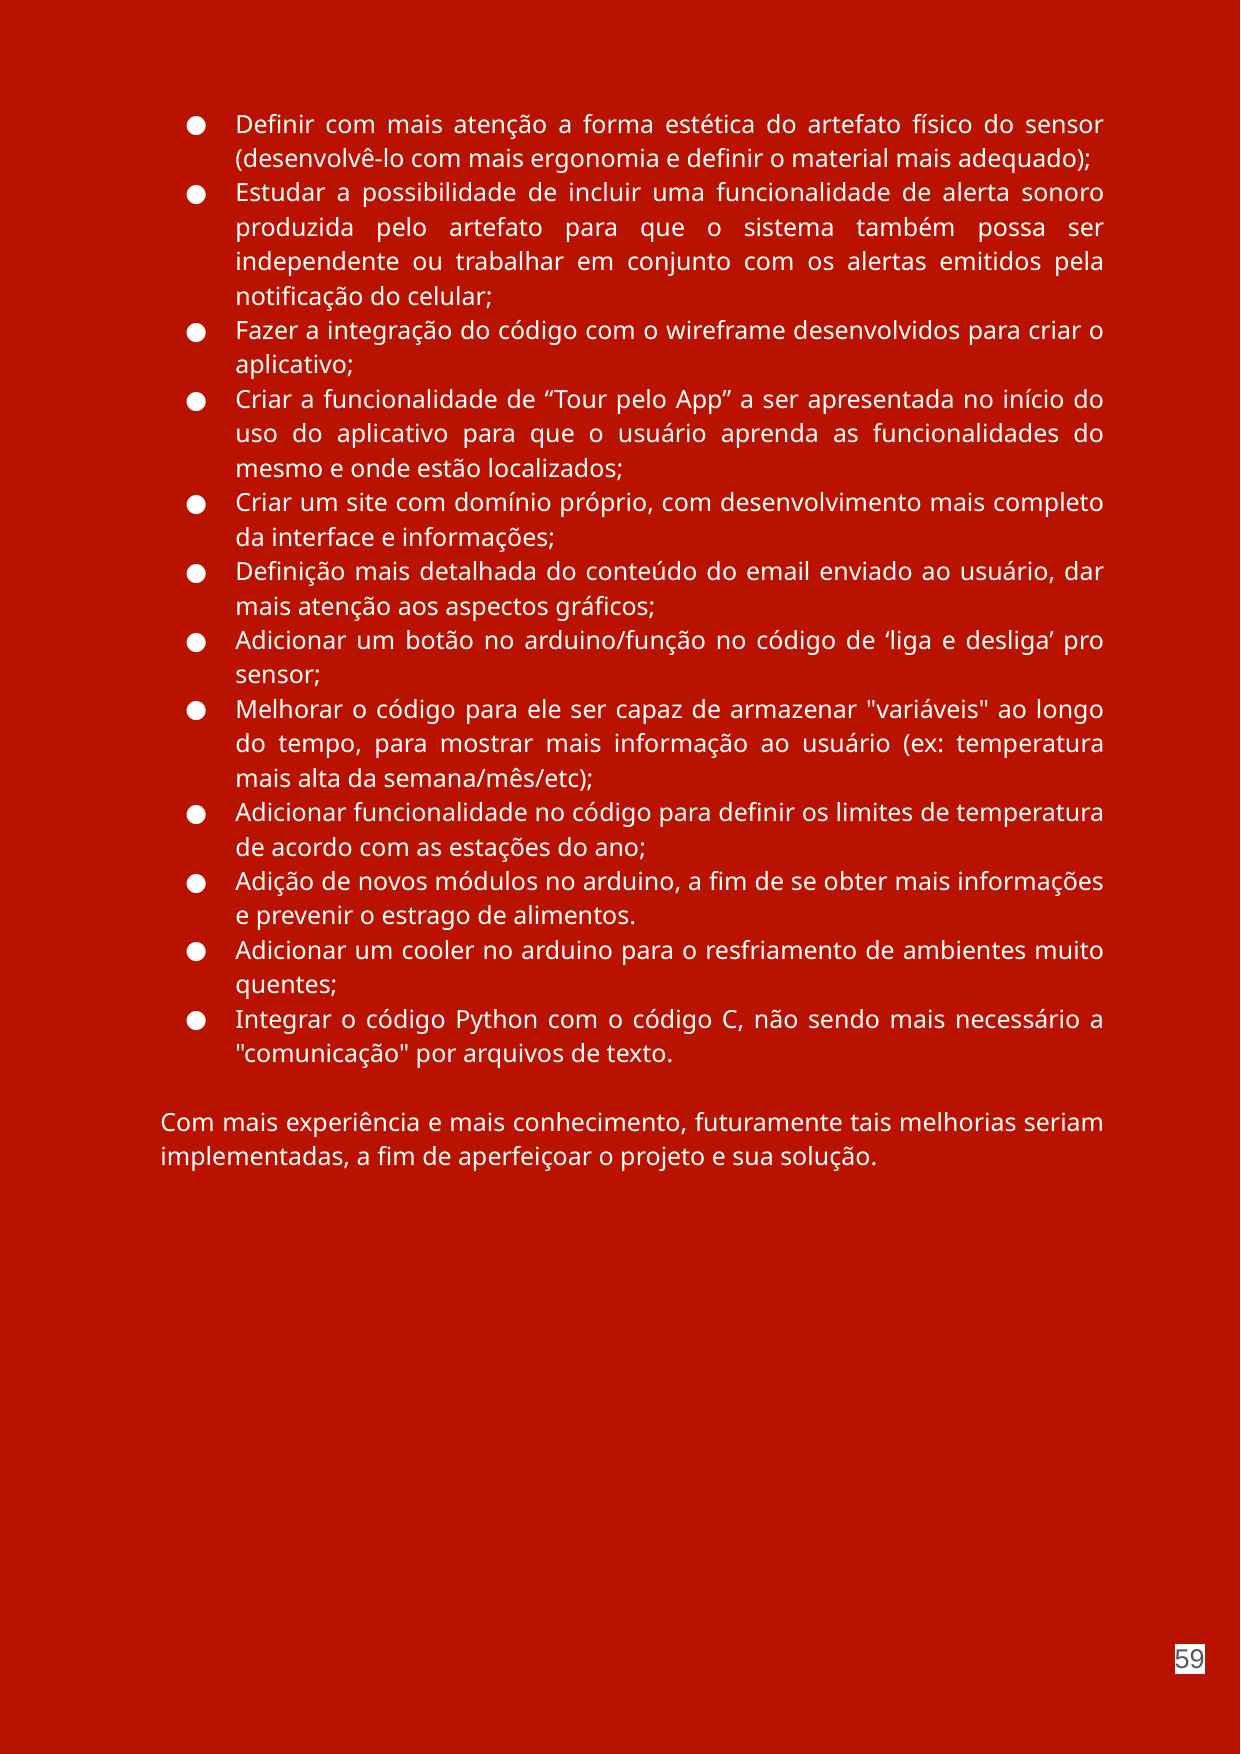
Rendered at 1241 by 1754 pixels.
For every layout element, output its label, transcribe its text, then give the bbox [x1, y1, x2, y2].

text_box Definir com mais atenção a forma estética do artefato físico do sensor (desenvolvê-lo com mais ergonomia e definir o material mais adequado); Estudar a possibilidade de incluir uma funcionalidade de alerta sonoro produzida pelo artefato para que o sistema também possa ser independente ou trabalhar em conjunto com os alertas emitidos pela notificação do celular; Fazer a integração do código com o wireframe desenvolvidos para criar o aplicativo; Criar a funcionalidade de “Tour pelo App” a ser apresentada no início do uso do aplicativo para que o usuário aprenda as funcionalidades do mesmo e onde estão localizados; Criar um site com domínio próprio, com desenvolvimento mais completo da interface e informações; Definição mais detalhada do conteúdo do email enviado ao usuário, dar mais atenção aos aspectos gráficos; Adicionar um botão no arduino/função no código de ‘liga e desliga’ pro sensor; Melhorar o código para ele ser capaz de armazenar "variáveis" ao longo do tempo, para mostrar mais informação ao usuário (ex: temperatura mais alta da semana/mês/etc); Adicionar funcionalidade no código para definir os limites de temperatura de acordo com as estações do ano; Adição de novos módulos no arduino, a fim de se obter mais informações e prevenir o estrago de alimentos. Adicionar um cooler no arduino para o resfriamento de ambientes muito quentes; Integrar o código Python com o código C, não sendo mais necessário a "comunicação" por arquivos de texto. Com mais experiência e mais conhecimento, futuramente tais melhorias seriam implementadas, a fim de aperfeiçoar o projeto e sua solução. [145, 88, 1121, 581]
slide_number ‹#› [1149, 1590, 1224, 1725]
